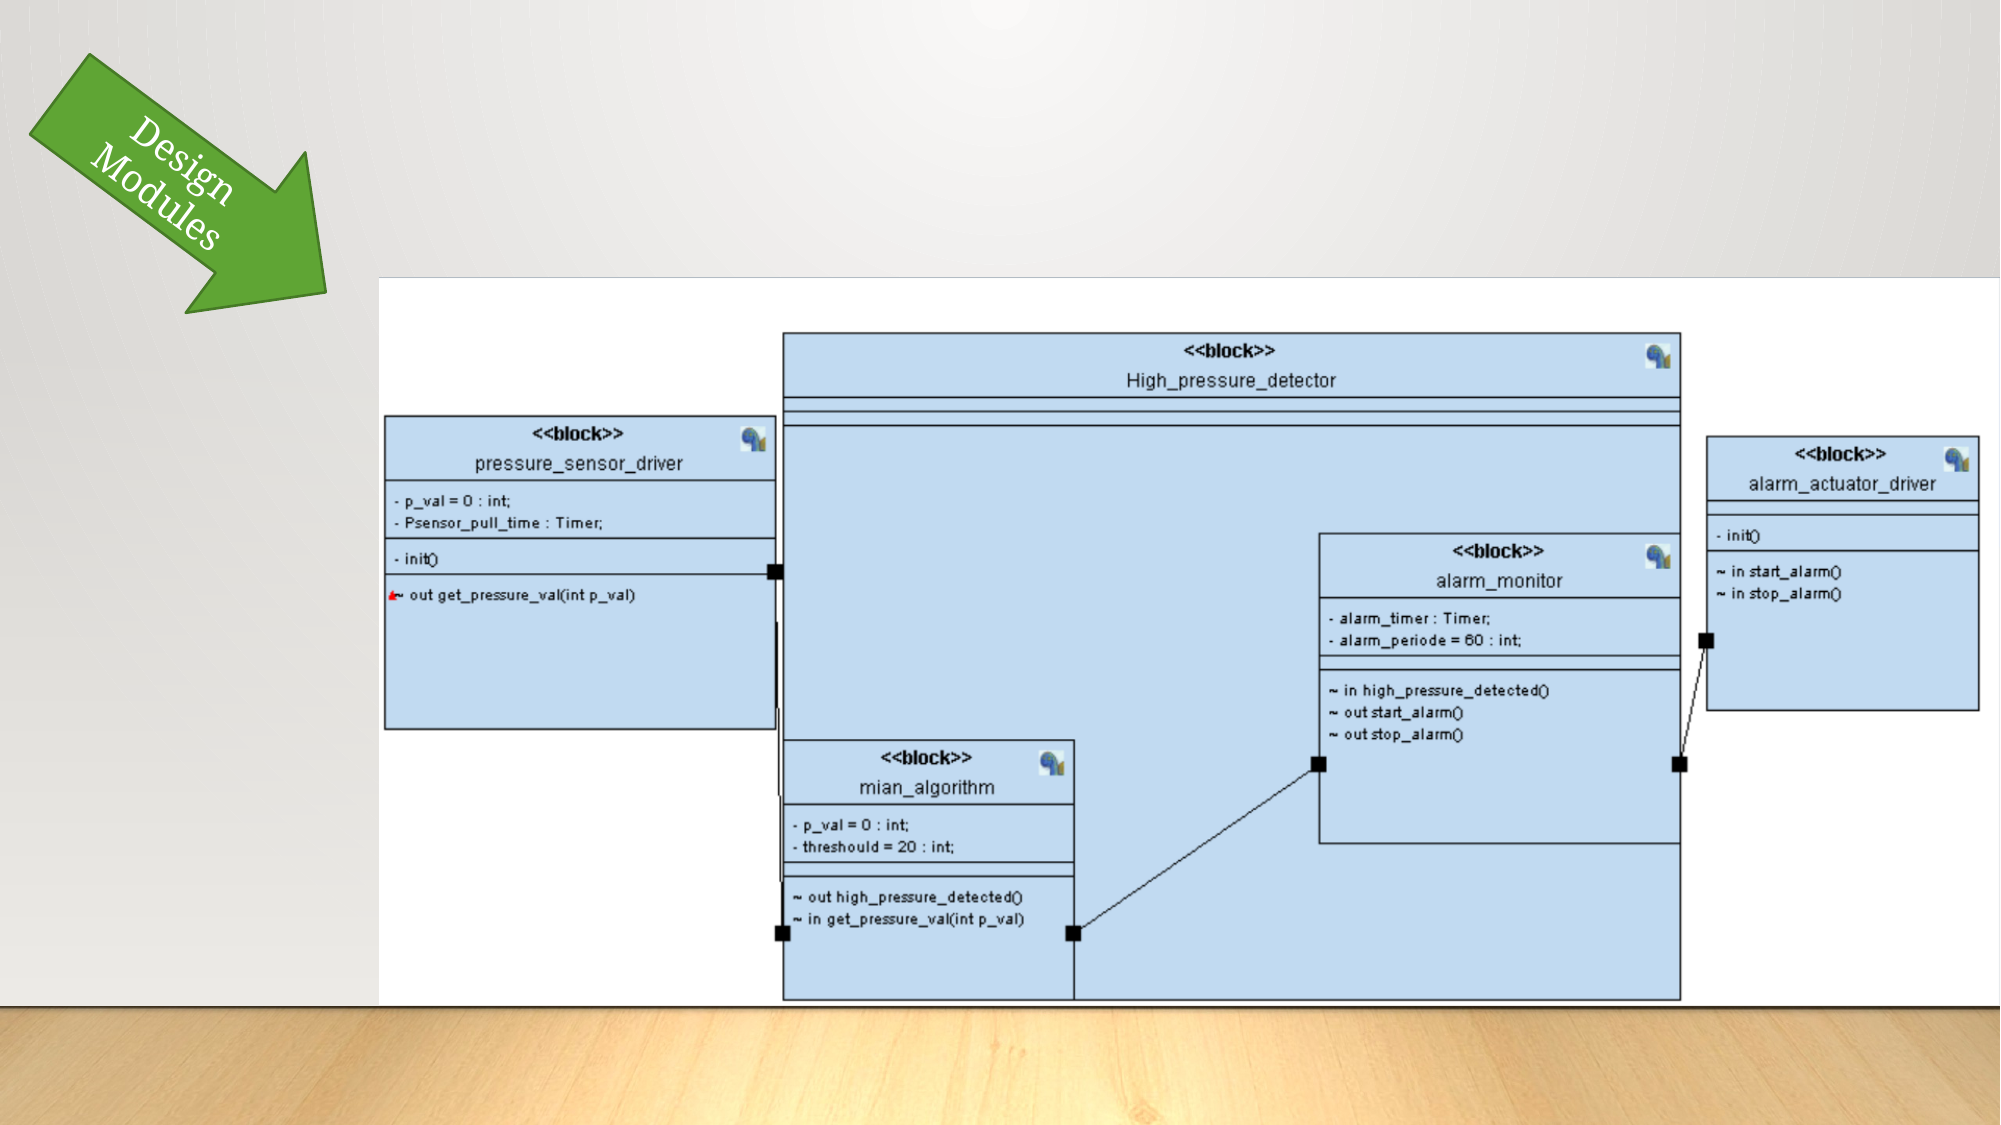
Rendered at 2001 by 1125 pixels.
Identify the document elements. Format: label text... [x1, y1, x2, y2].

picture [378, 276, 2000, 1005]
picture [0, 1006, 2000, 1125]
text_box Design Modules [28, 53, 328, 315]
